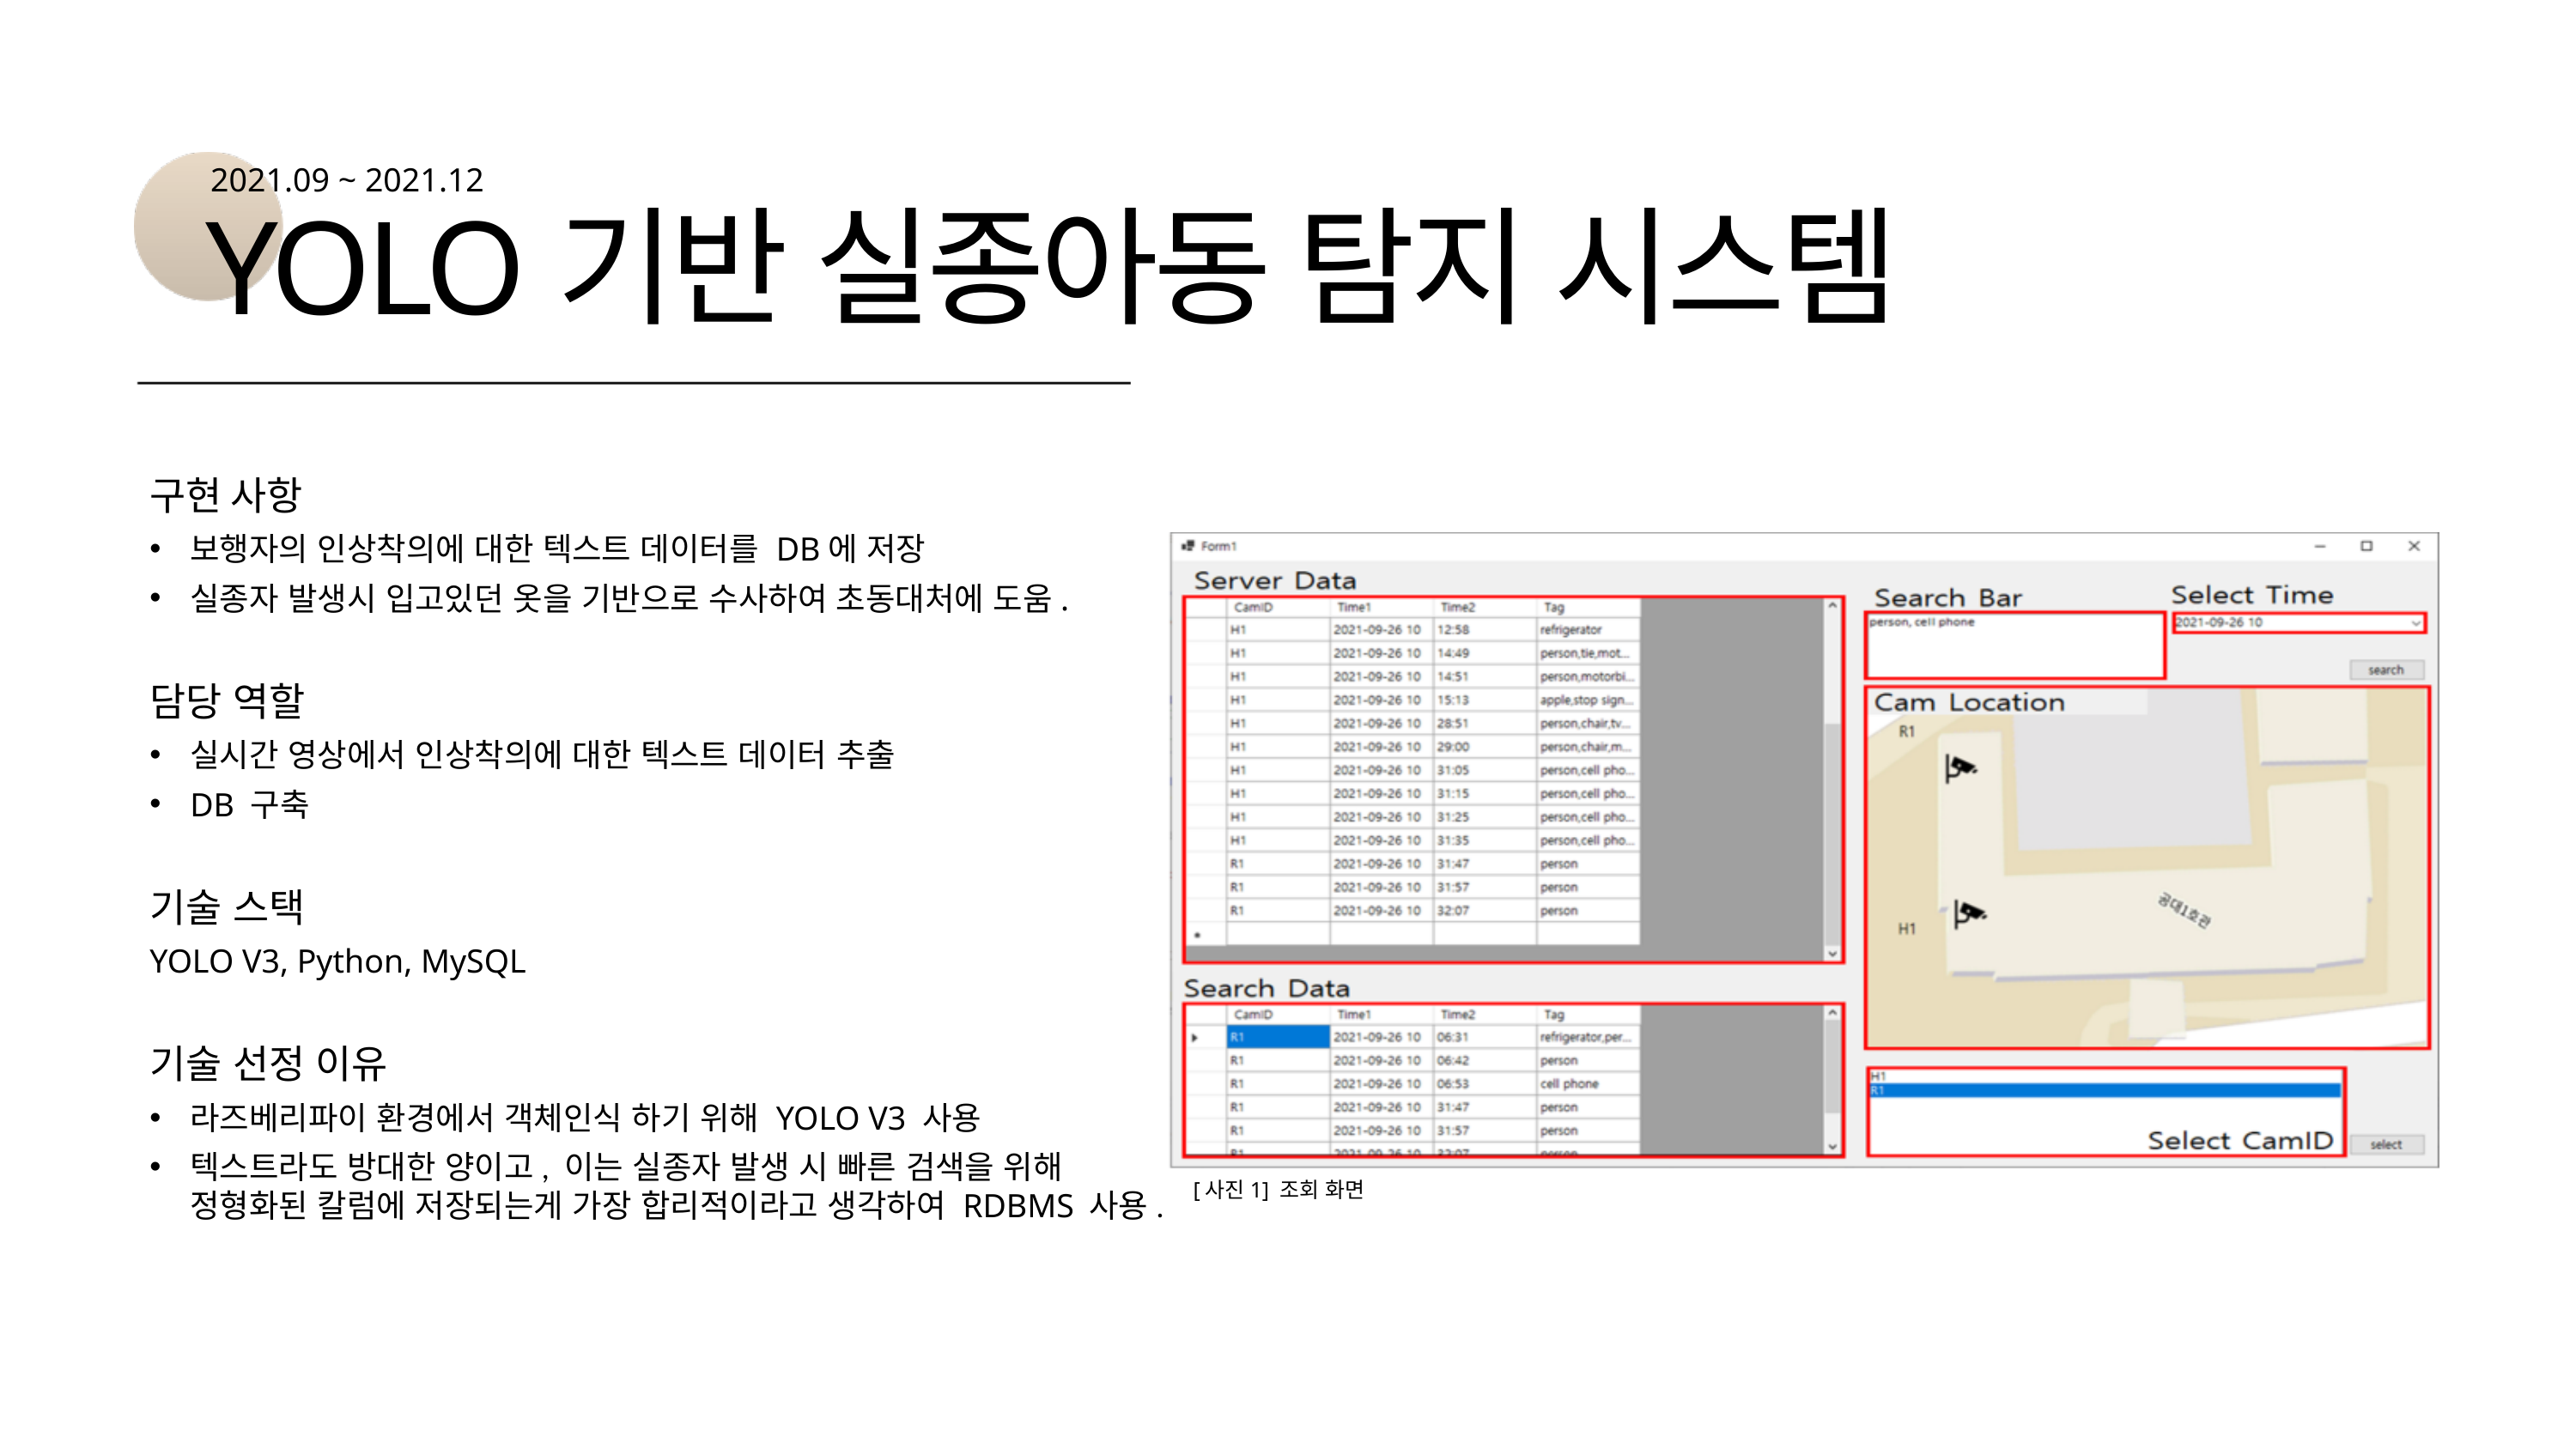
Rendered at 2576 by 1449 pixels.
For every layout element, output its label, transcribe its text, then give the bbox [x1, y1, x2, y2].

text_box 2021.09 ~ 2021.12 [285, 153, 971, 205]
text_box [134, 152, 283, 301]
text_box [137, 380, 1131, 385]
text_box YOLO기반 실종아동 탐지 시스템 [192, 179, 2072, 347]
text_box [사진1] 조회 화면 [1180, 1179, 2221, 1209]
text_box 구현 사항 보행자의 인상착의에 대한 텍스트 데이터를 DB에 저장 실종자 발생시 입고있던 옷을 기반으로 수사하여 초동대처에 도움. 담당 역할 실시간 영상에서 인상착의에 대한 텍스트 데이터 추출 DB 구축 기술 스택 YOLO V3, Python, MySQL 기술 선정 이유 라즈베리파이 환경에서 객체인식 하기 위해 YOLO V3 사용 텍스트라도 방대한 양이고, 이는 실종자 발생 시 빠른 검색을 위해 정형화된 칼럼에 저장되는게 가장 합리적이라고 생각하여 RDBMS 사용. [137, 464, 1165, 1231]
picture [1164, 532, 2439, 1171]
